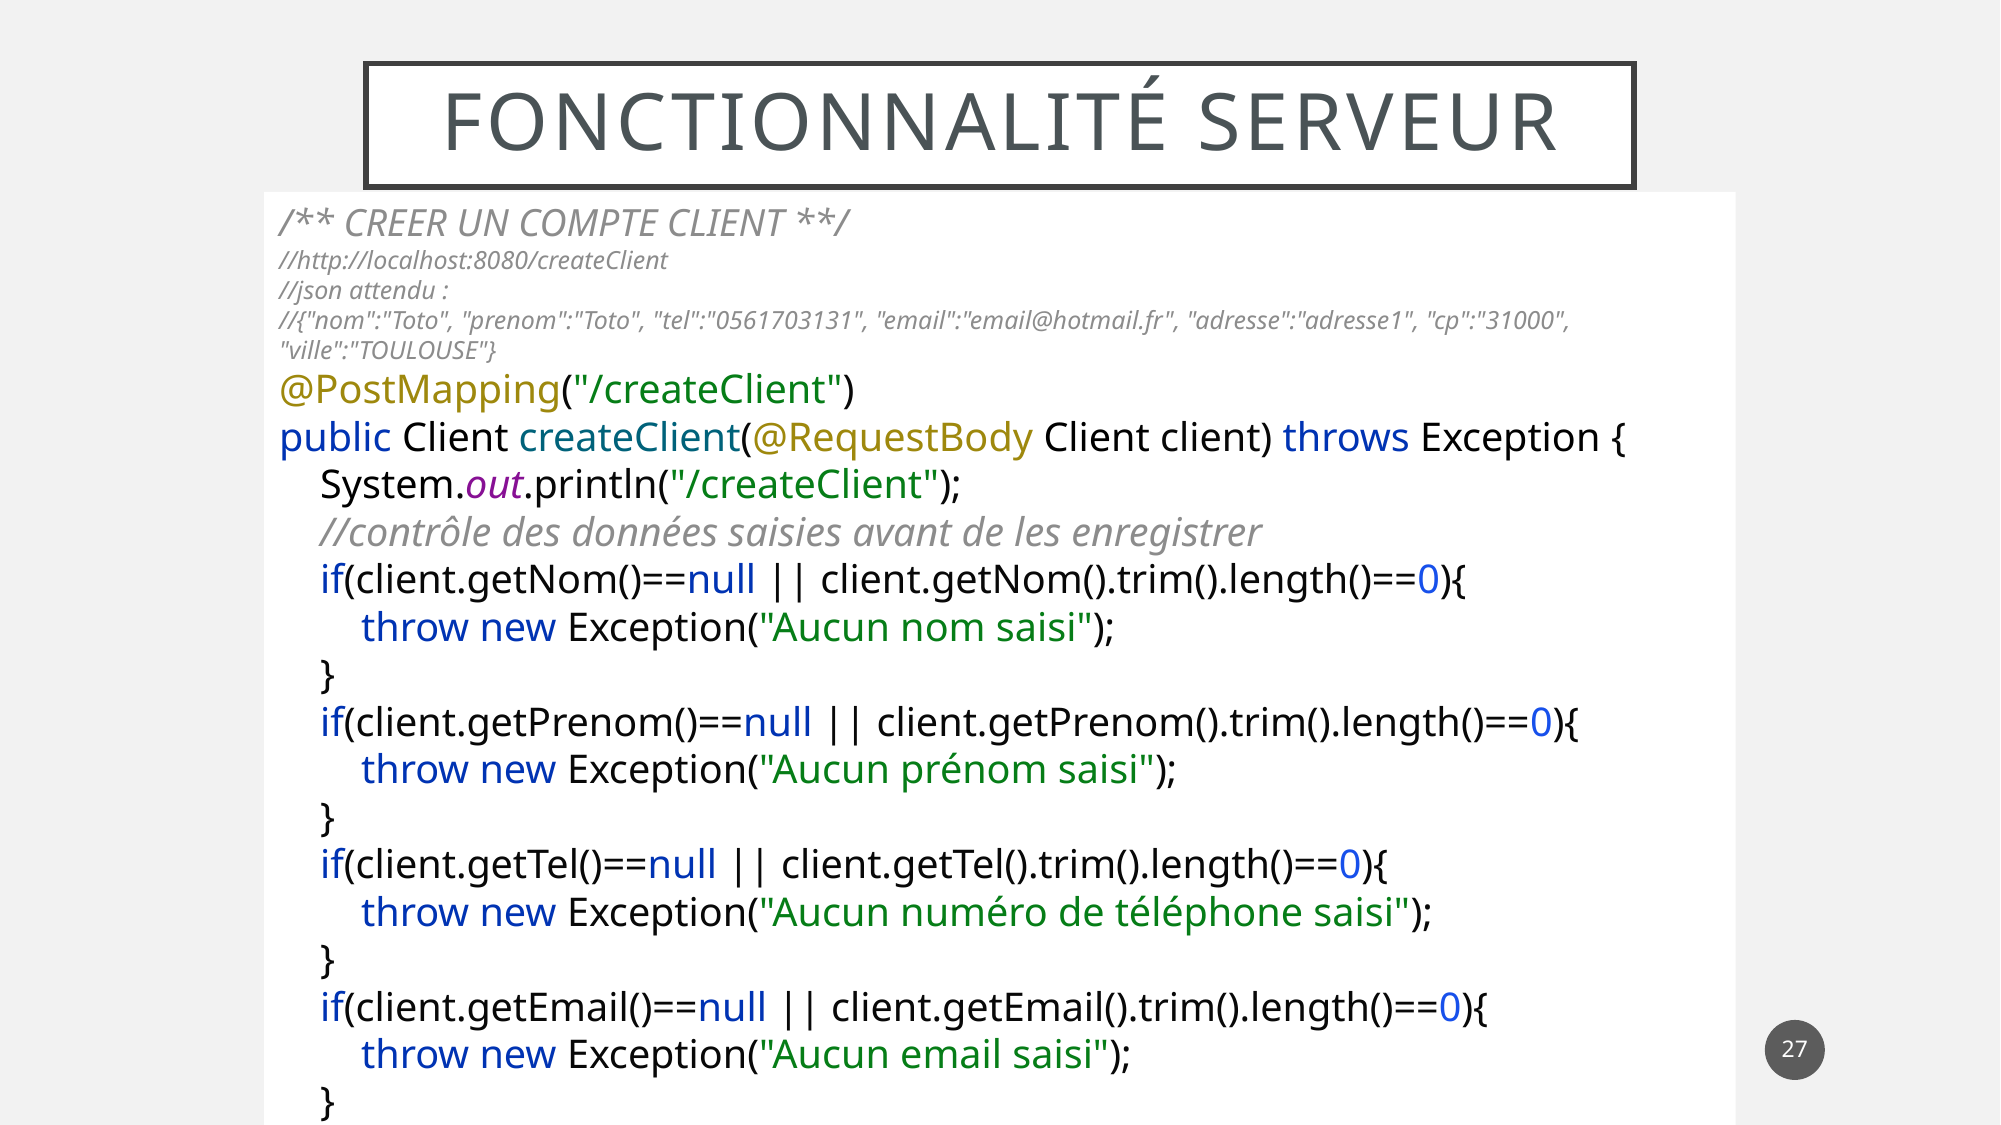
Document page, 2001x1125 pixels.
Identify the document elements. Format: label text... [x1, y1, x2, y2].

slide_number 27 [1764, 1019, 1825, 1080]
list /** CREER UN COMPTE CLIENT **/ //http://localhost:8080/createClient //json attendu : //{"nom":"Toto", "prenom":"Toto", "tel":"0561703131", "email":"email@hotmail.fr", "adresse":"adresse1", "cp":"31000", "ville":"TOULOUSE"} @PostMapping("/createClient") public Client createClient(@RequestBody Client client) throws Exception { System.out.println("/createClient"); //contrôle des données saisies avant de les enregistrer if(client.getNom()==null || client.getNom().trim().length()==0){ throw new Exception("Aucun nom saisi"); } if(client.getPrenom()==null || client.getPrenom().trim().length()==0){ throw new Exception("Aucun prénom saisi"); } if(client.getTel()==null || client.getTel().trim().length()==0){ throw new Exception("Aucun numéro de téléphone saisi"); } if(client.getEmail()==null || client.getEmail().trim().length()==0){ throw new Exception("Aucun email saisi"); } [264, 191, 1736, 1125]
title FONCTIONNALITÉ SERVEUR [363, 61, 1637, 190]
